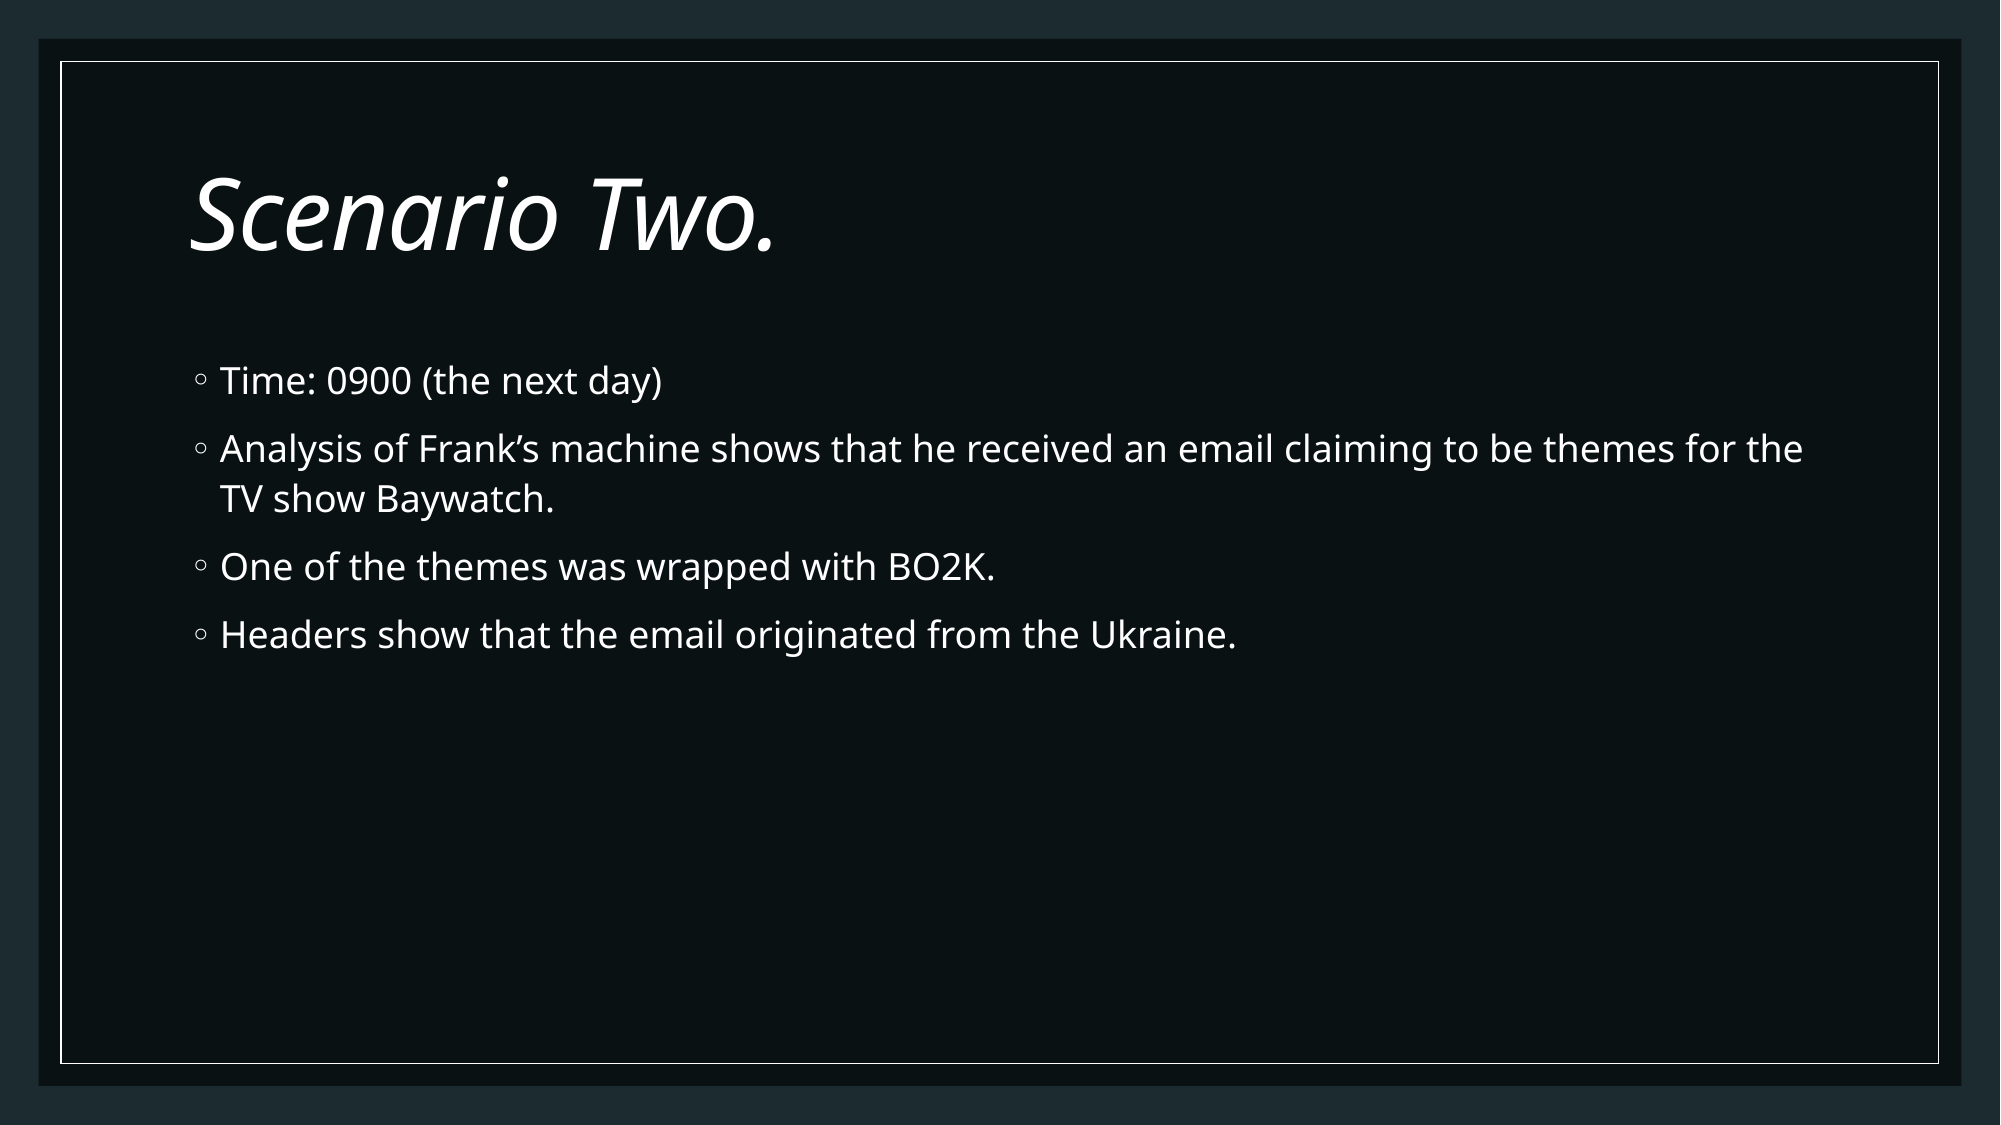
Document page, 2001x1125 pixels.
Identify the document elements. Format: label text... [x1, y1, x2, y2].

title Scenario Two. [174, 105, 1825, 331]
list Time: 0900 (the next day) Analysis of Frank’s machine shows that he received an email claiming to be themes for the TV show Baywatch. One of the themes was wrapped with BO2K. Headers show that the email originated from the Ukraine. [174, 345, 1825, 977]
